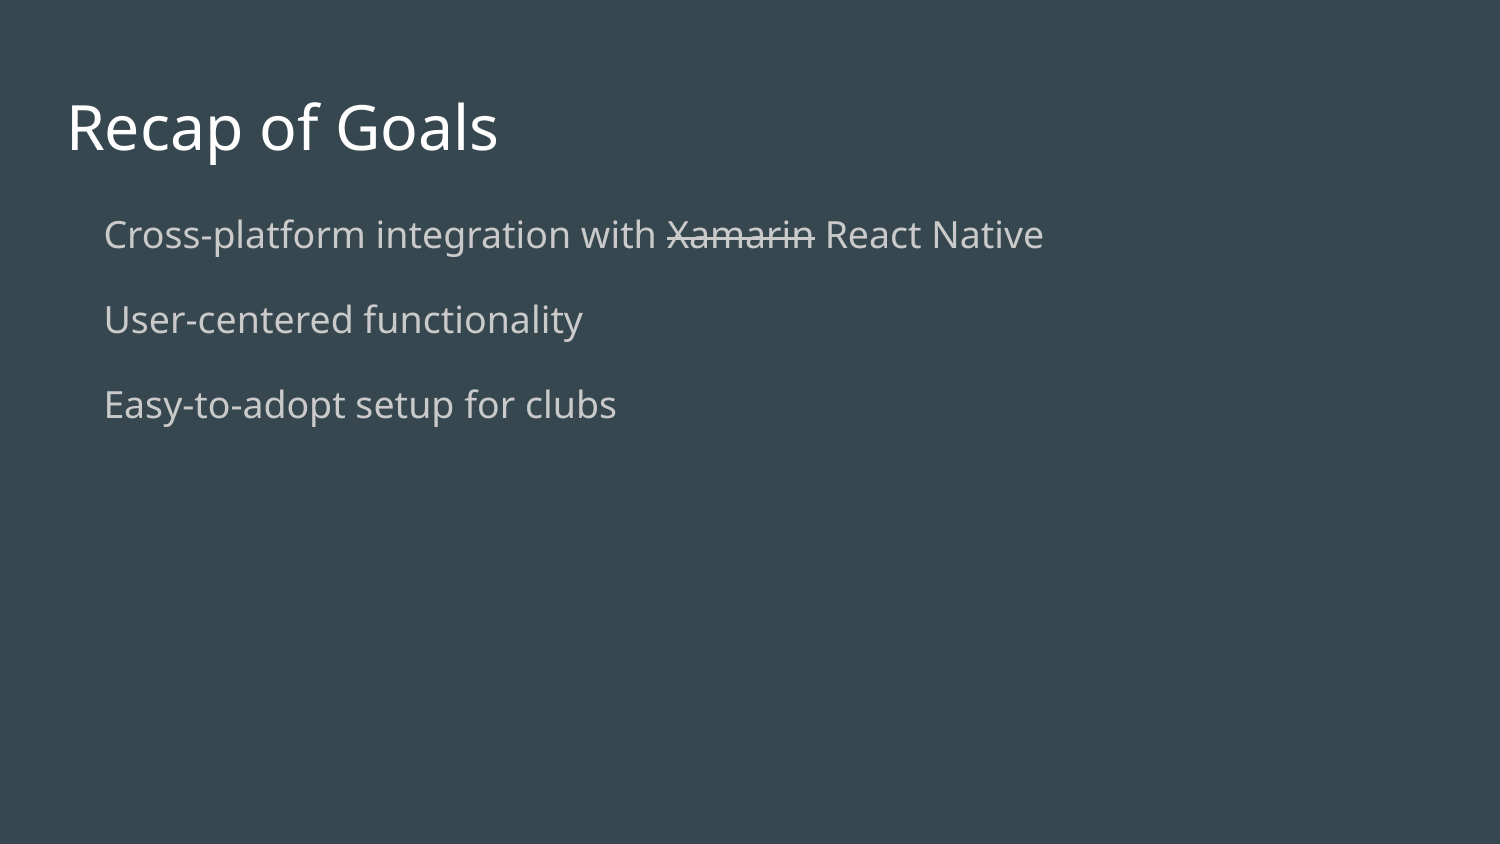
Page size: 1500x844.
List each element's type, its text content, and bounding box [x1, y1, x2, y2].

list Cross-platform integration with Xamarin React Native User-centered functionality Easy-to-adopt setup for clubs [51, 189, 1449, 750]
title Recap of Goals [51, 72, 1449, 167]
